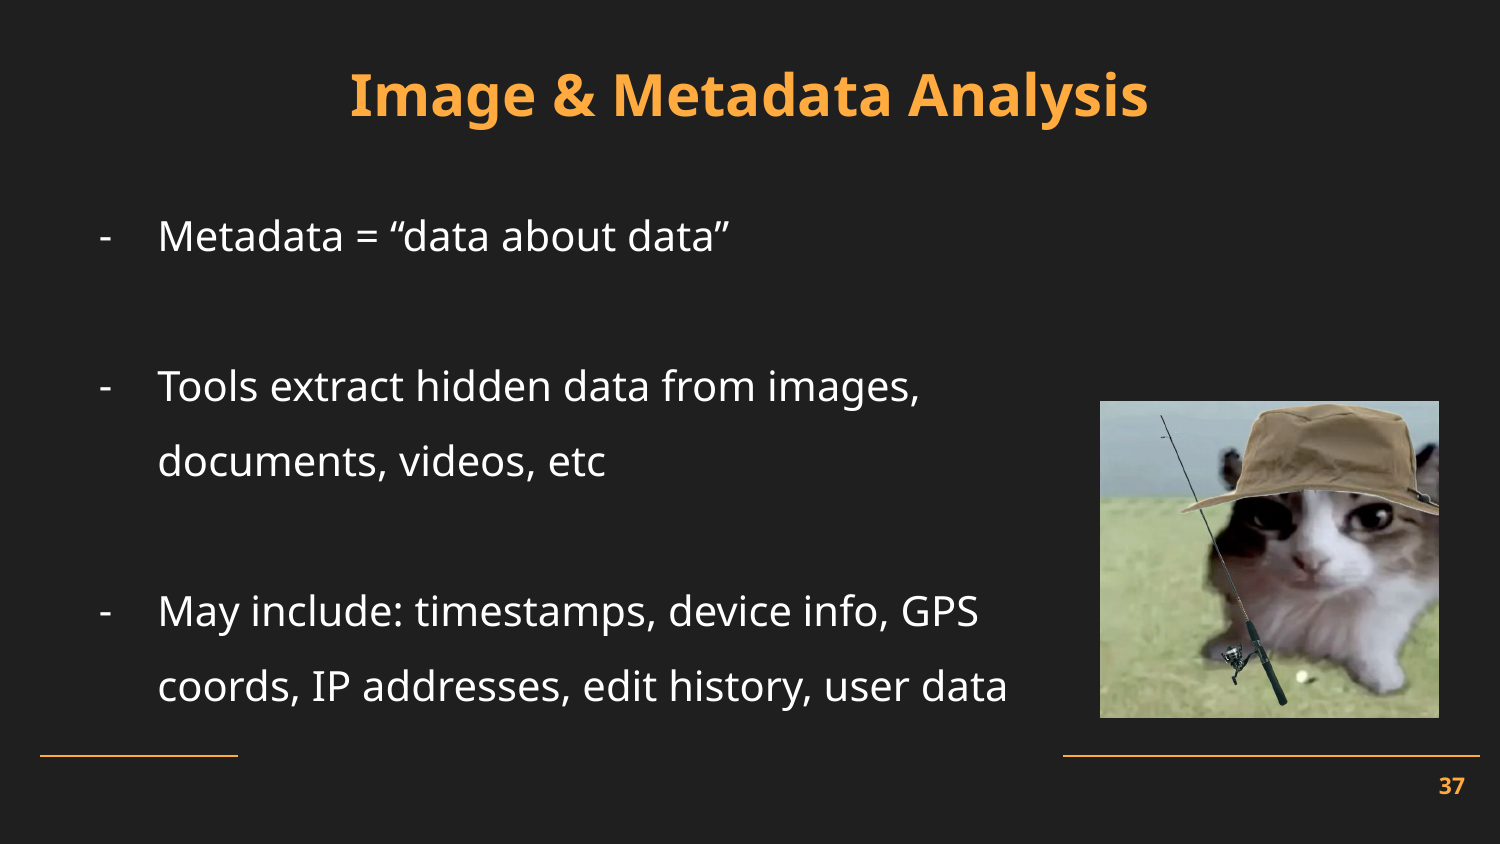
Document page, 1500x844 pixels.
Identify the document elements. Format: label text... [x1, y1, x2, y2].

text_box Metadata = “data about data” Tools extract hidden data from images, documents, videos, etc May include: timestamps, device info, GPS coords, IP addresses, edit history, user data [67, 169, 1112, 718]
picture [1099, 400, 1439, 718]
title Image & Metadata Analysis [0, 42, 1500, 137]
